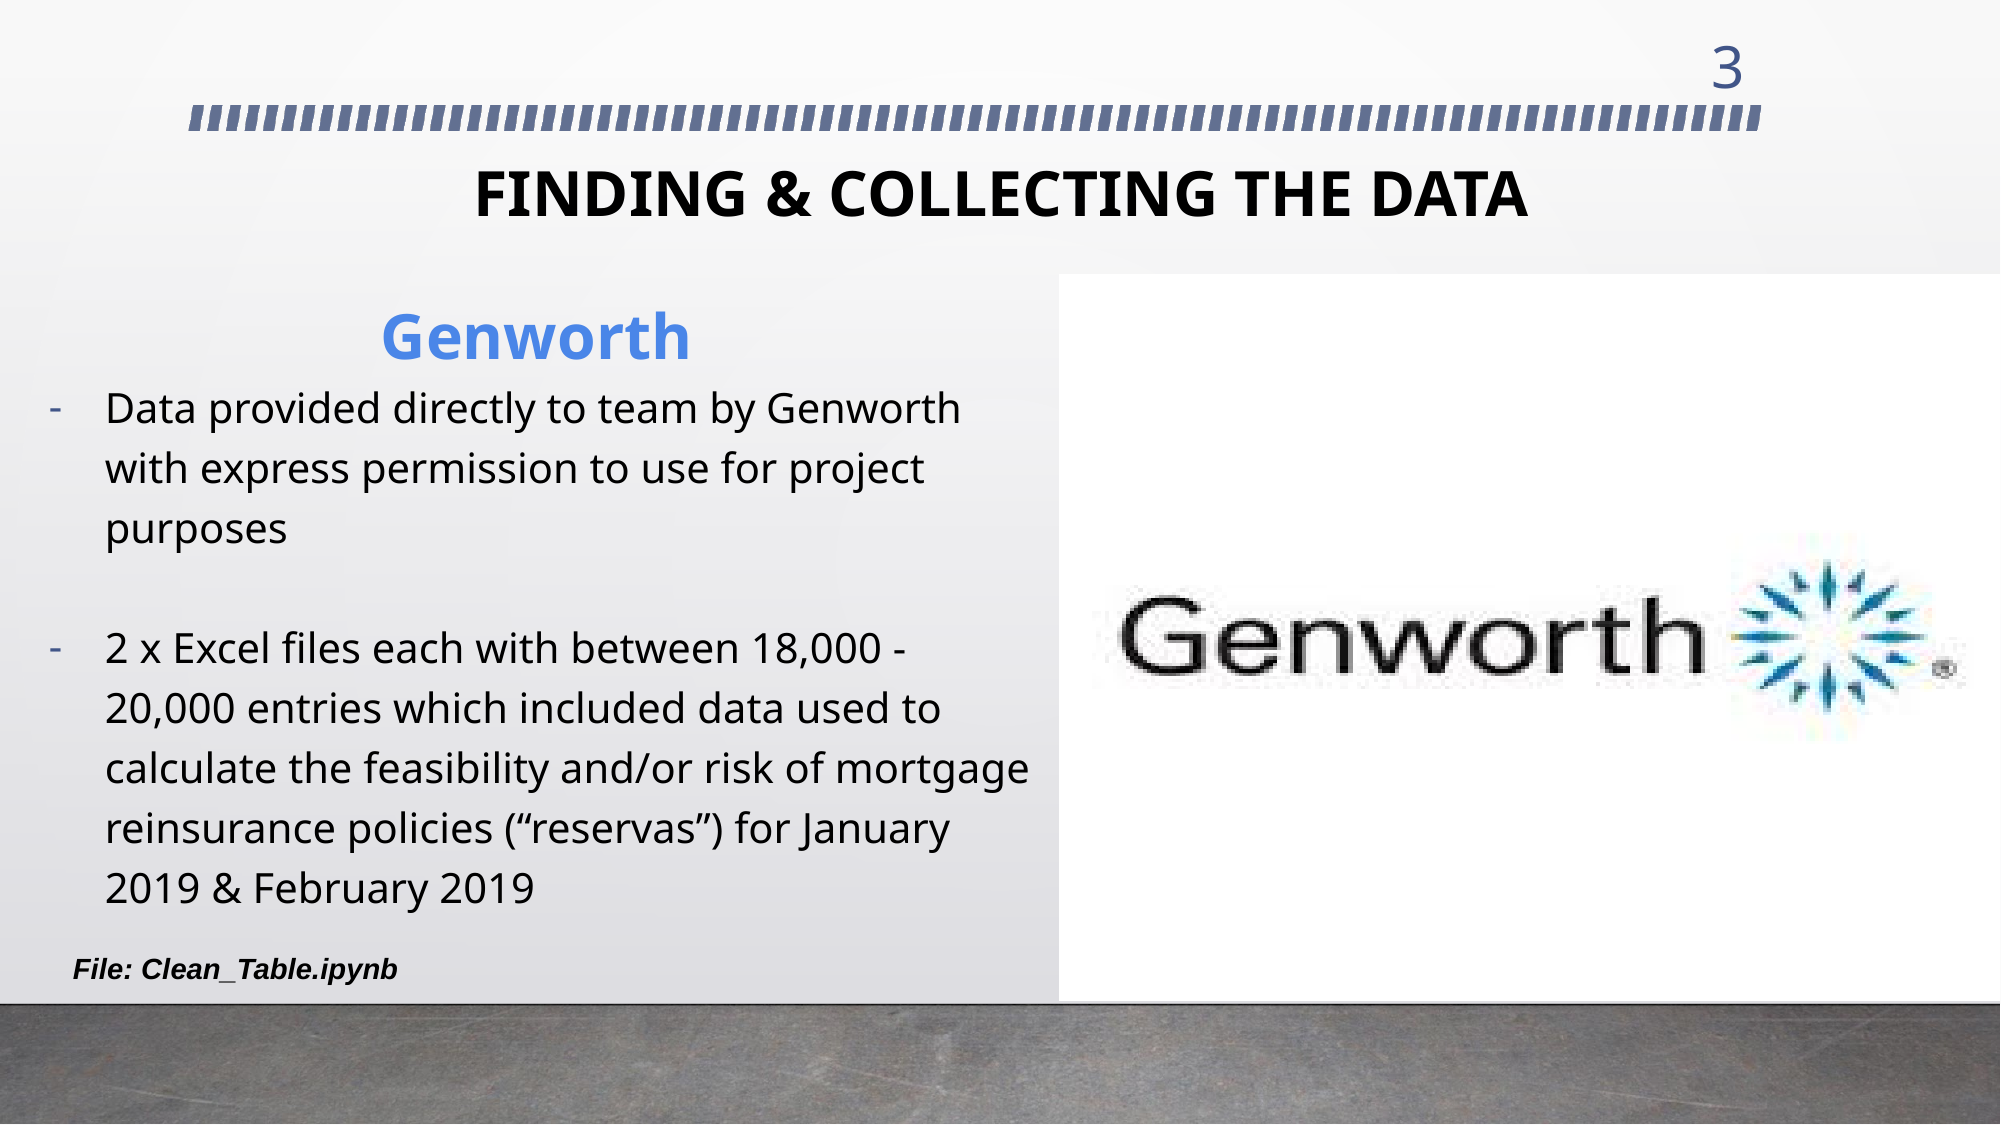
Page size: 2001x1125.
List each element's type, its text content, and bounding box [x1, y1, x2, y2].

title FINDING & COLLECTING THE DATA [27, 155, 1976, 274]
picture [186, 105, 1762, 131]
picture [1058, 274, 2000, 1001]
list Genworth Data provided directly to team by Genworth with express permission to use for project purposes 2 x Excel files each with between 18,000 - 20,000 entries which included data used to calculate the feasibility and/or risk of mortgage reinsurance policies (“reservas”) for January 2019 & February 2019 [14, 274, 1060, 1045]
slide_number 3 [1626, 22, 1760, 106]
picture [0, 1004, 2000, 1124]
text_box File: Clean_Table.ipynb [58, 942, 714, 993]
